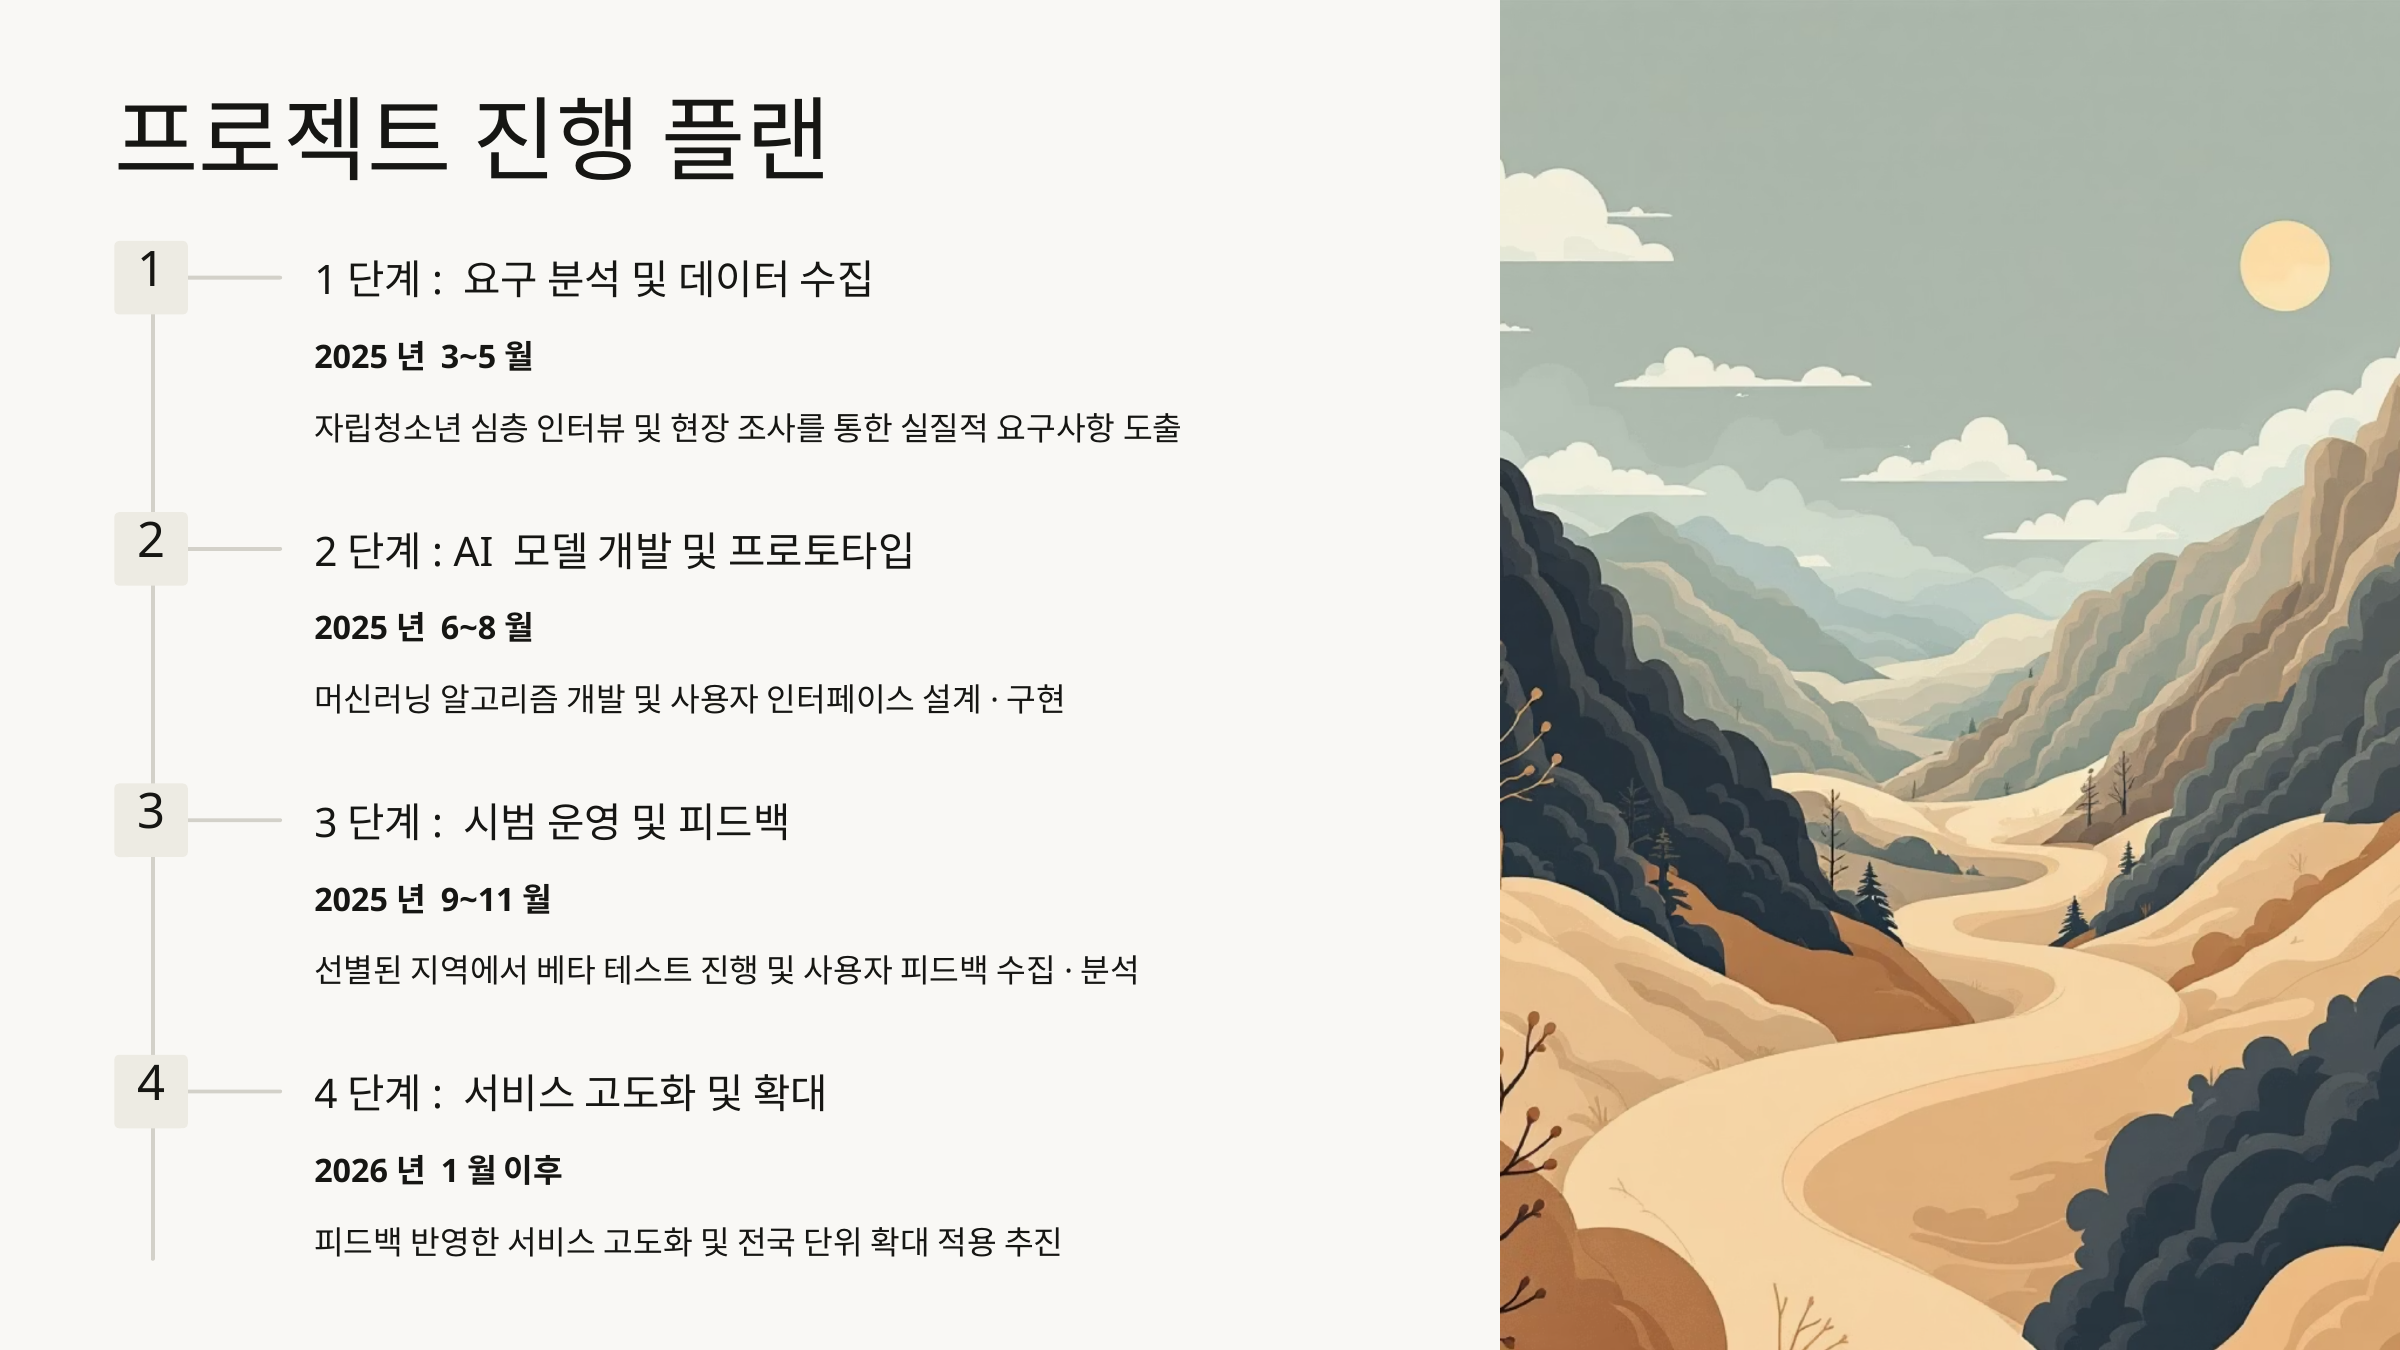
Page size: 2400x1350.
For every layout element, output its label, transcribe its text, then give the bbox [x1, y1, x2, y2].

text_box 2단계: AI 모델 개발 및 프로토타입 [314, 523, 888, 575]
text_box 프로젝트 진행 플랜 [114, 89, 931, 192]
text_box 2025년 6~8월 [314, 594, 1386, 647]
text_box [188, 275, 283, 280]
text_box 4단계: 서비스 고도화 및 확대 [314, 1065, 804, 1117]
text_box 3단계: 시범 운영 및 피드백 [314, 794, 765, 846]
picture [1499, 0, 2400, 1350]
text_box 2025년 9~11월 [314, 865, 1386, 918]
text_box 머신러닝 알고리즘 개발 및 사용자 인터페이스 설계·구현 [314, 665, 1386, 719]
text_box [151, 1129, 155, 1261]
text_box 3 [126, 789, 176, 851]
text_box 피드백 반영한 서비스 고도화 및 전국 단위 확대 적용 추진 [314, 1208, 1386, 1261]
text_box [114, 1054, 188, 1129]
text_box 2026년 1월 이후 [314, 1136, 1386, 1189]
text_box [151, 315, 155, 512]
text_box 2025년 3~5월 [314, 322, 1386, 375]
text_box [114, 783, 188, 858]
text_box [188, 1089, 283, 1094]
text_box [188, 547, 283, 551]
text_box [114, 512, 188, 586]
text_box 1단계: 요구 분석 및 데이터 수집 [314, 252, 840, 304]
text_box [114, 240, 188, 315]
text_box [151, 586, 155, 783]
text_box 1 [126, 247, 176, 309]
text_box [151, 857, 155, 1054]
text_box 선별된 지역에서 베타 테스트 진행 및 사용자 피드백 수집·분석 [314, 937, 1386, 990]
text_box 자립청소년 심층 인터뷰 및 현장 조사를 통한 실질적 요구사항 도출 [314, 394, 1386, 447]
text_box [188, 818, 283, 823]
text_box 2 [126, 518, 176, 580]
text_box 4 [126, 1060, 176, 1123]
